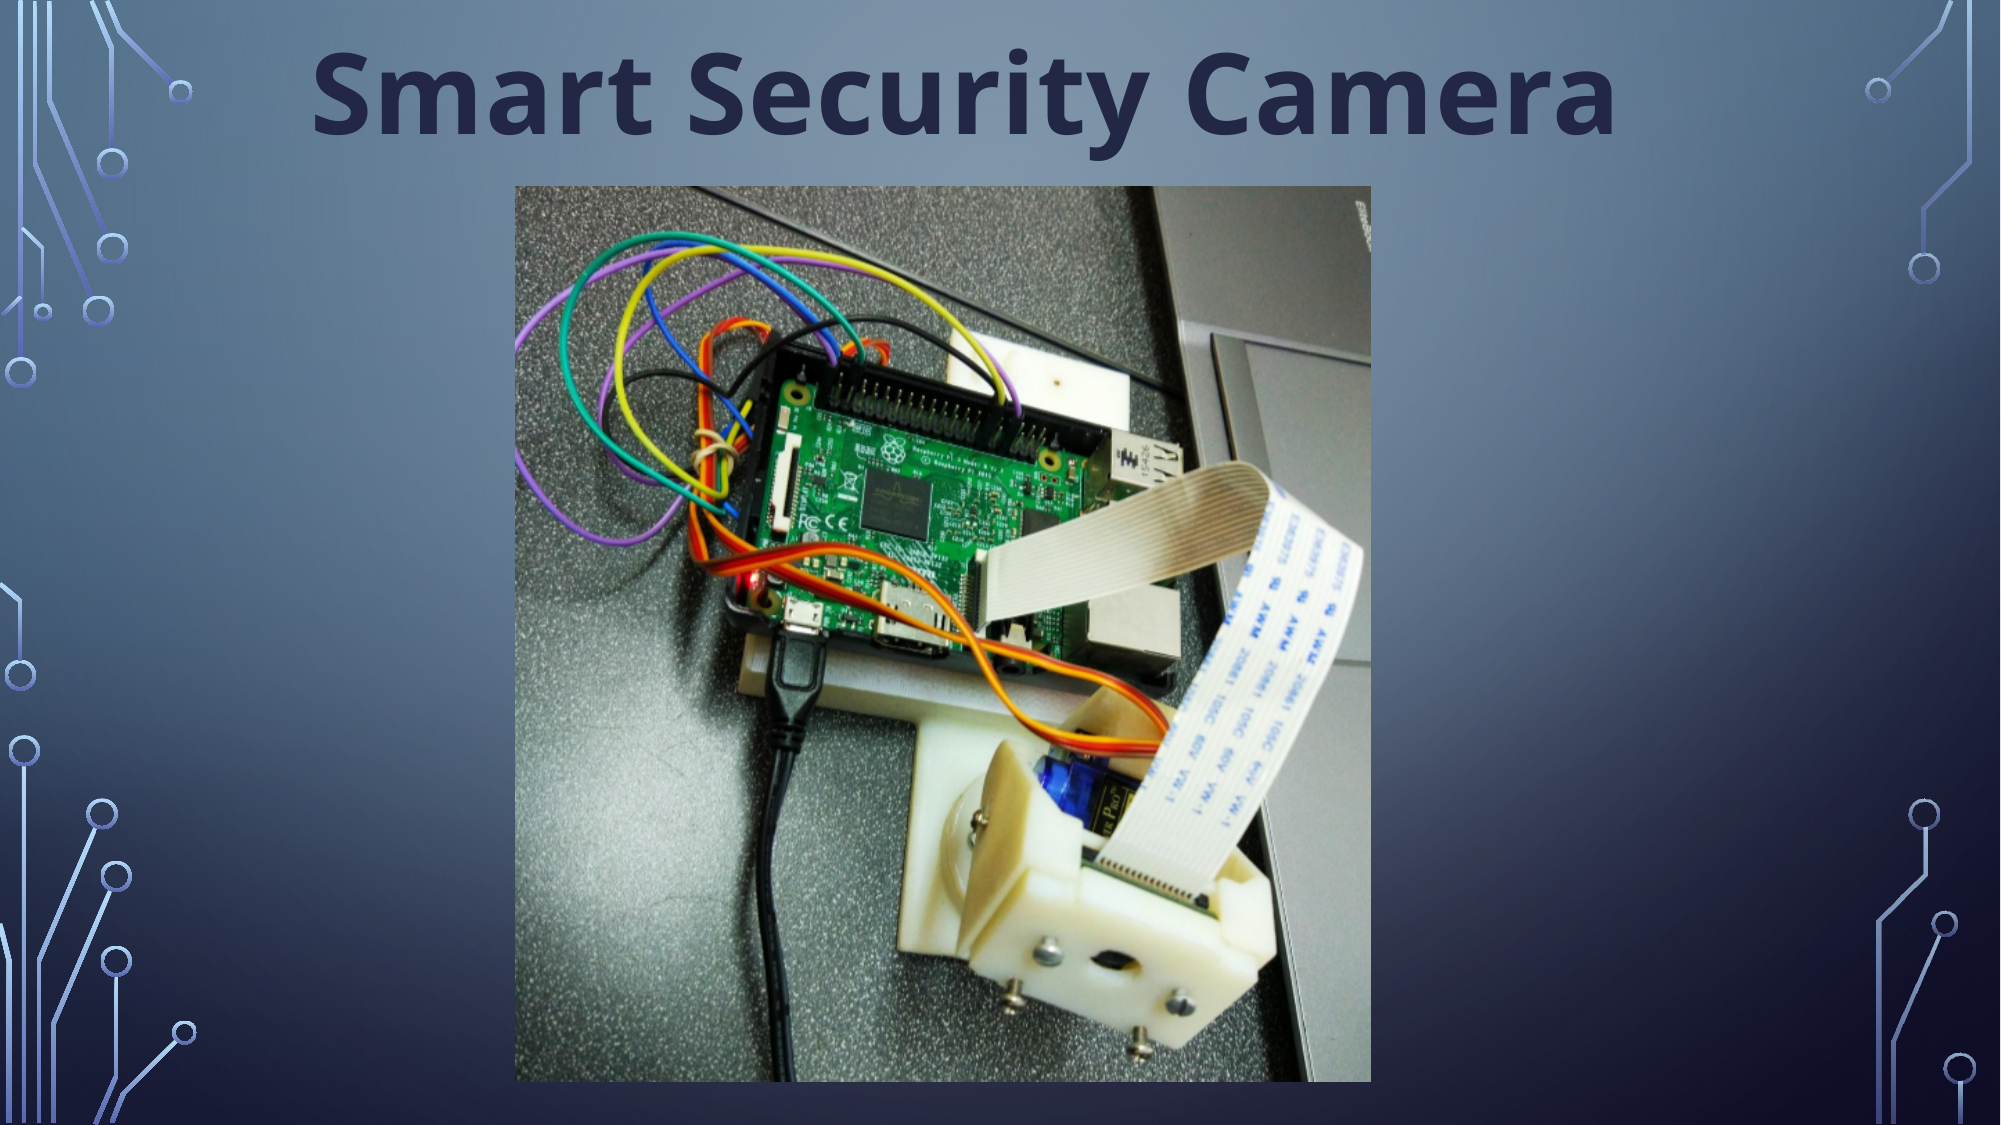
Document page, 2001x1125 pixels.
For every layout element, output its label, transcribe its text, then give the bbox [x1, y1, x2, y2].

text_box Smart Security Camera [295, 14, 1638, 165]
picture [515, 186, 1371, 1082]
